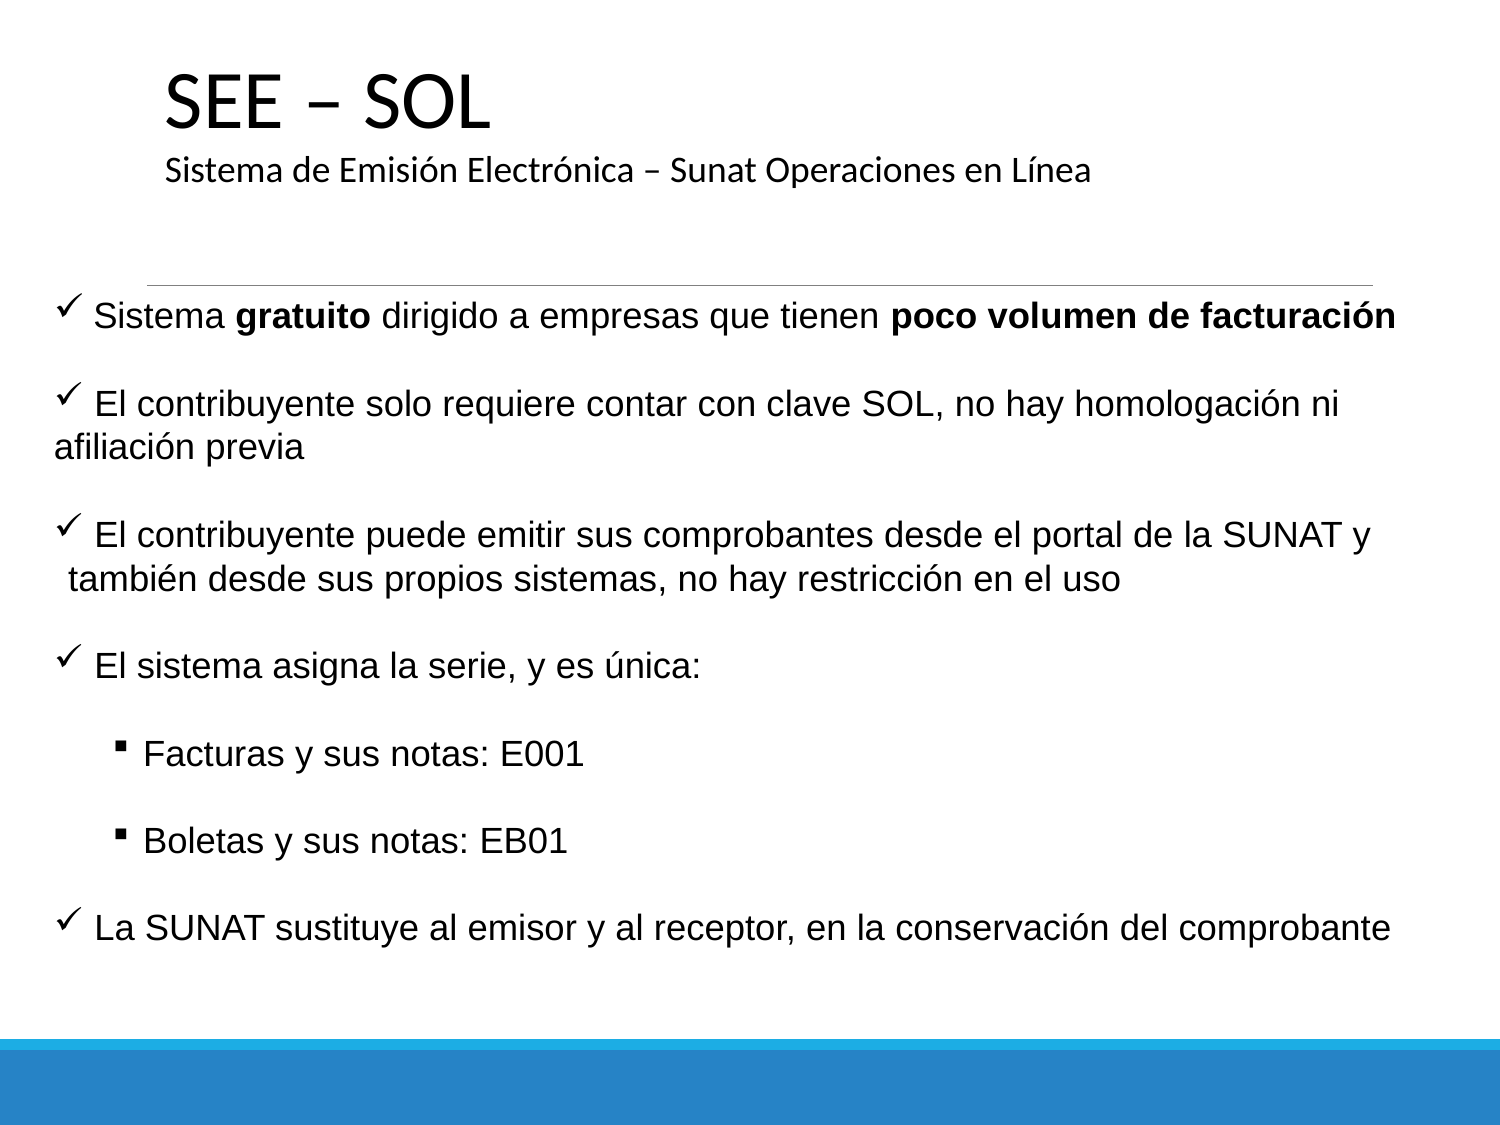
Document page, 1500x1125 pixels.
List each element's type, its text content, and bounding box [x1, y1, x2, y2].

text_box Sistema gratuito dirigido a empresas que tienen poco volumen de facturación El contribuyente solo requiere contar con clave SOL, no hay homologación ni afiliación previa El contribuyente puede emitir sus comprobantes desde el portal de la SUNAT y también desde sus propios sistemas, no hay restricción en el uso El sistema asigna la serie, y es única: Facturas y sus notas: E001 Boletas y sus notas: EB01 La SUNAT sustituye al emisor y al receptor, en la conservación del comprobante [39, 283, 1451, 956]
text_box SEE – SOL Sistema de Emisión Electrónica – Sunat Operaciones en Línea [149, 38, 1380, 198]
